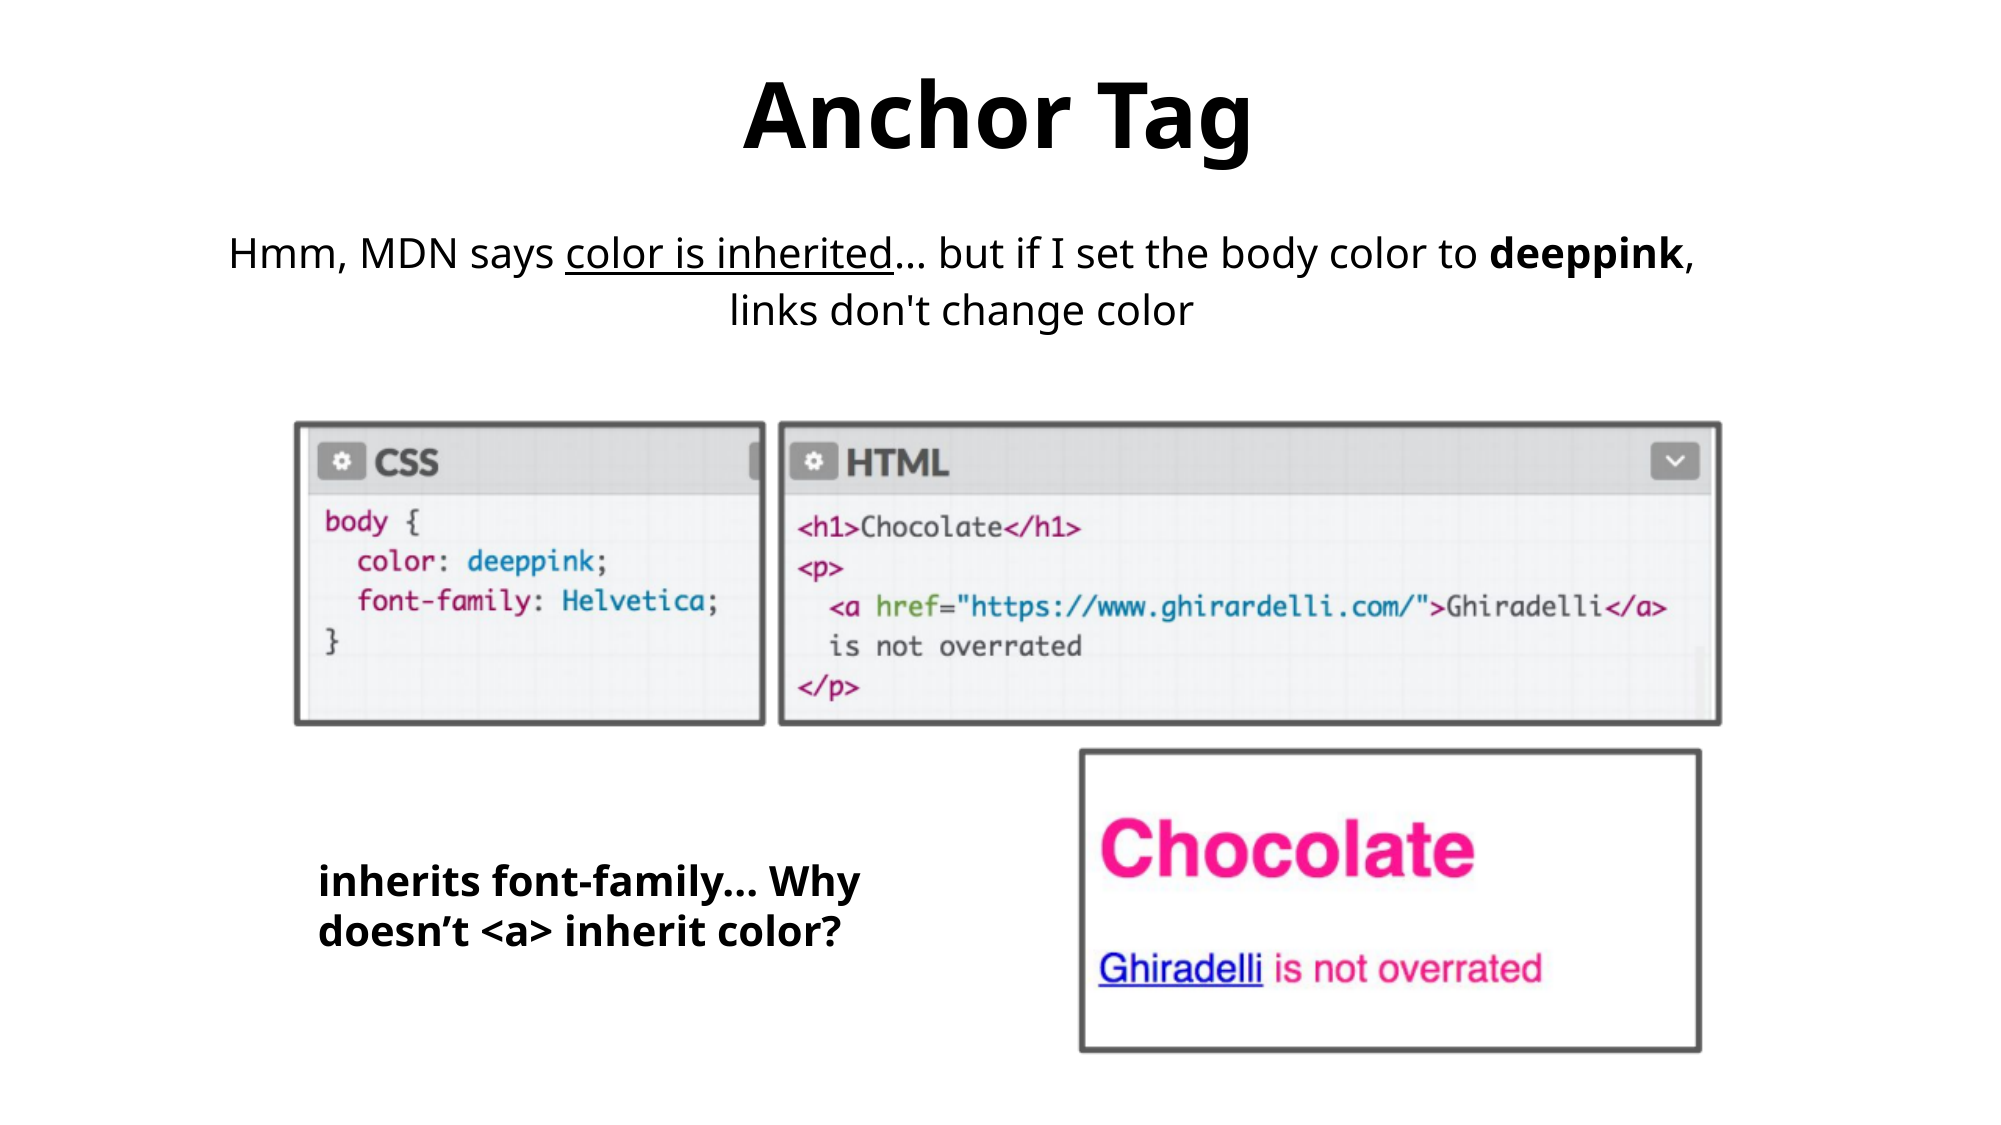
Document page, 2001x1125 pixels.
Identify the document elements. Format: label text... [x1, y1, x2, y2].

picture [271, 388, 1729, 1062]
text_box inherits font-family... Why doesn’t <a> inherit color? [302, 847, 1037, 963]
text_box Hmm, MDN says color is inherited… but if I set the body color to deeppink, links don't change color [211, 219, 1712, 342]
text_box Anchor Tag [98, 49, 1902, 175]
